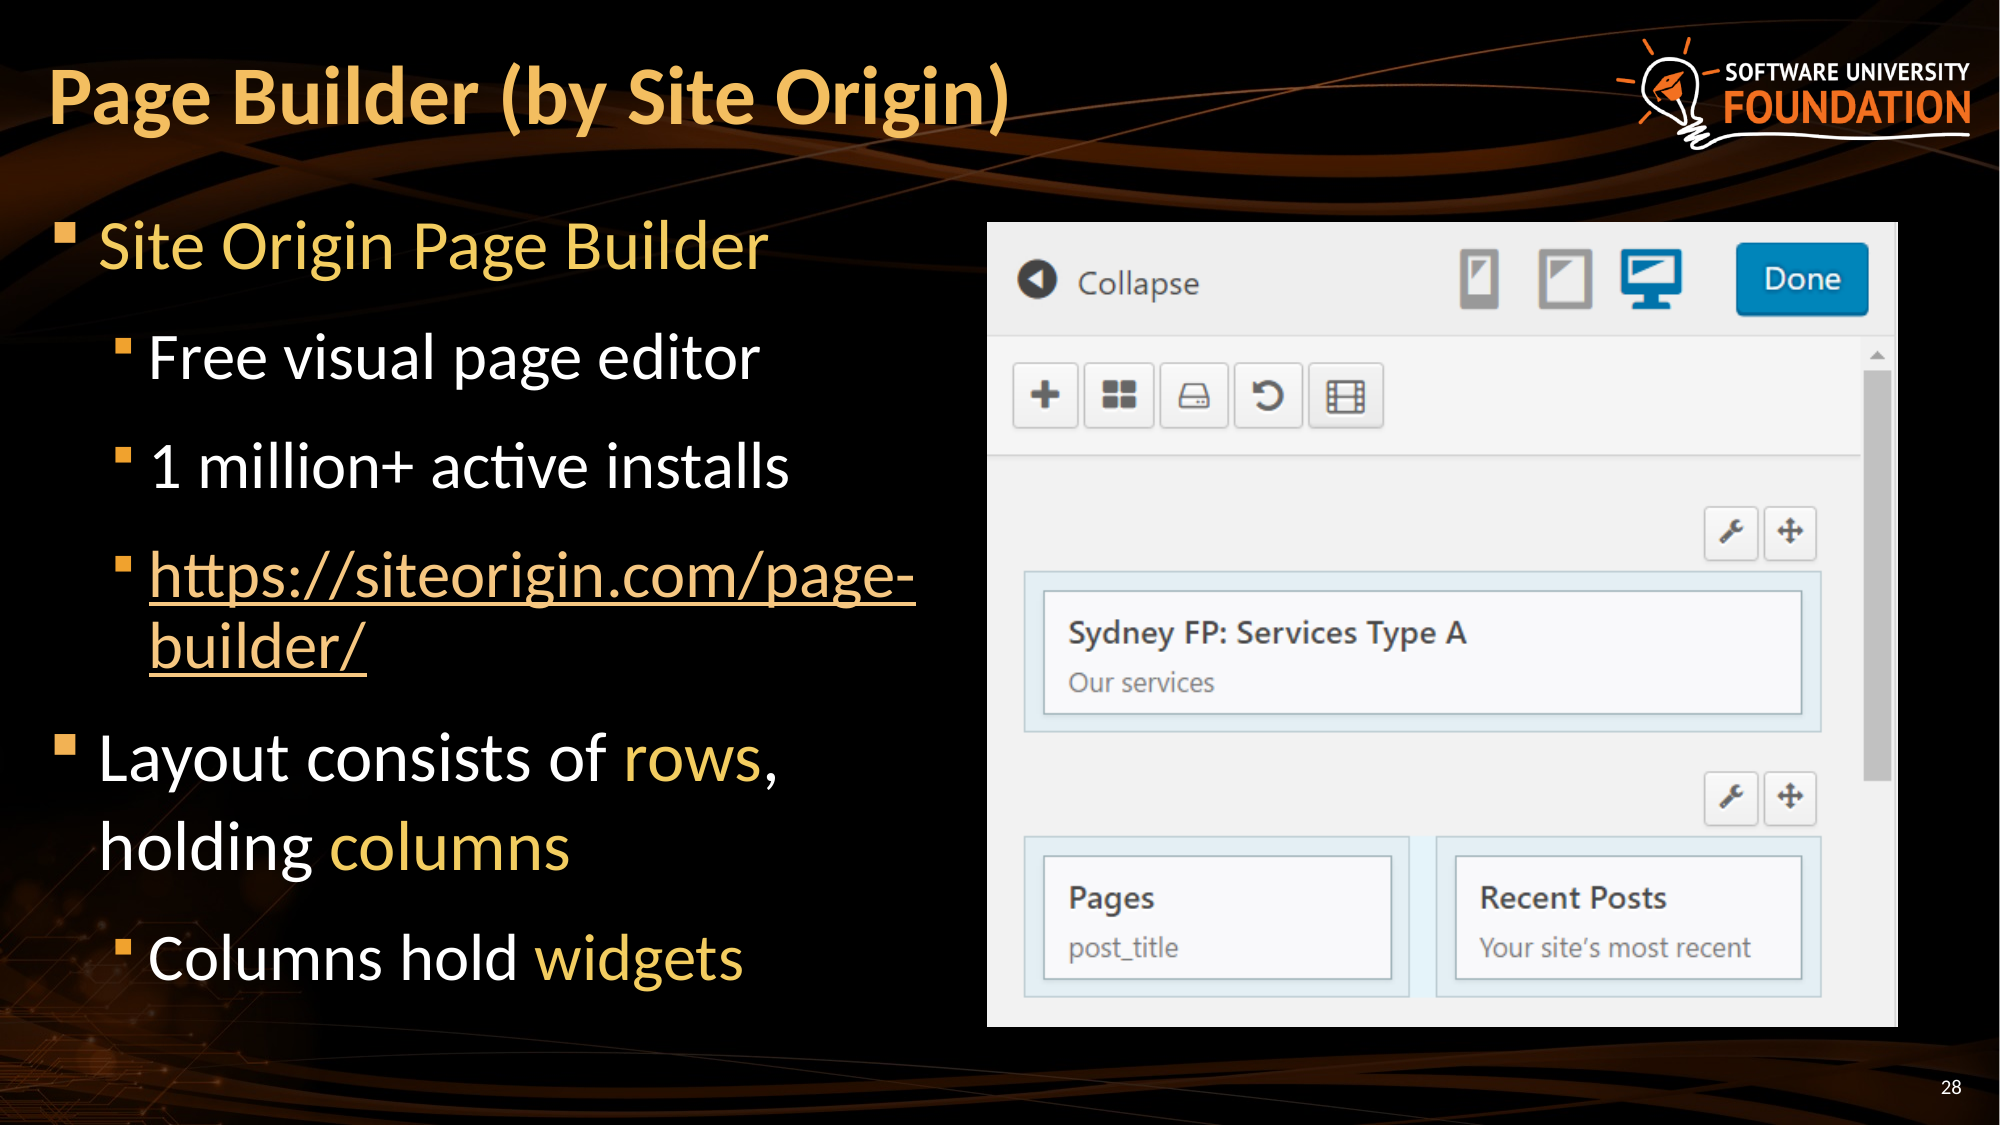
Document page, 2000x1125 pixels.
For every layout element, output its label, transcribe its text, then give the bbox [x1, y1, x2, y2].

list Site Origin Page Builder Free visual page editor 1 million+ active installs https://siteorigin.com/page-builder/ Layout consists of rows, holding columns Columns hold widgets [31, 189, 938, 1103]
title Page Builder (by Site Origin) [30, 6, 1602, 189]
slide_number 28 [1897, 1070, 1968, 1103]
picture [0, 0, 2000, 1125]
